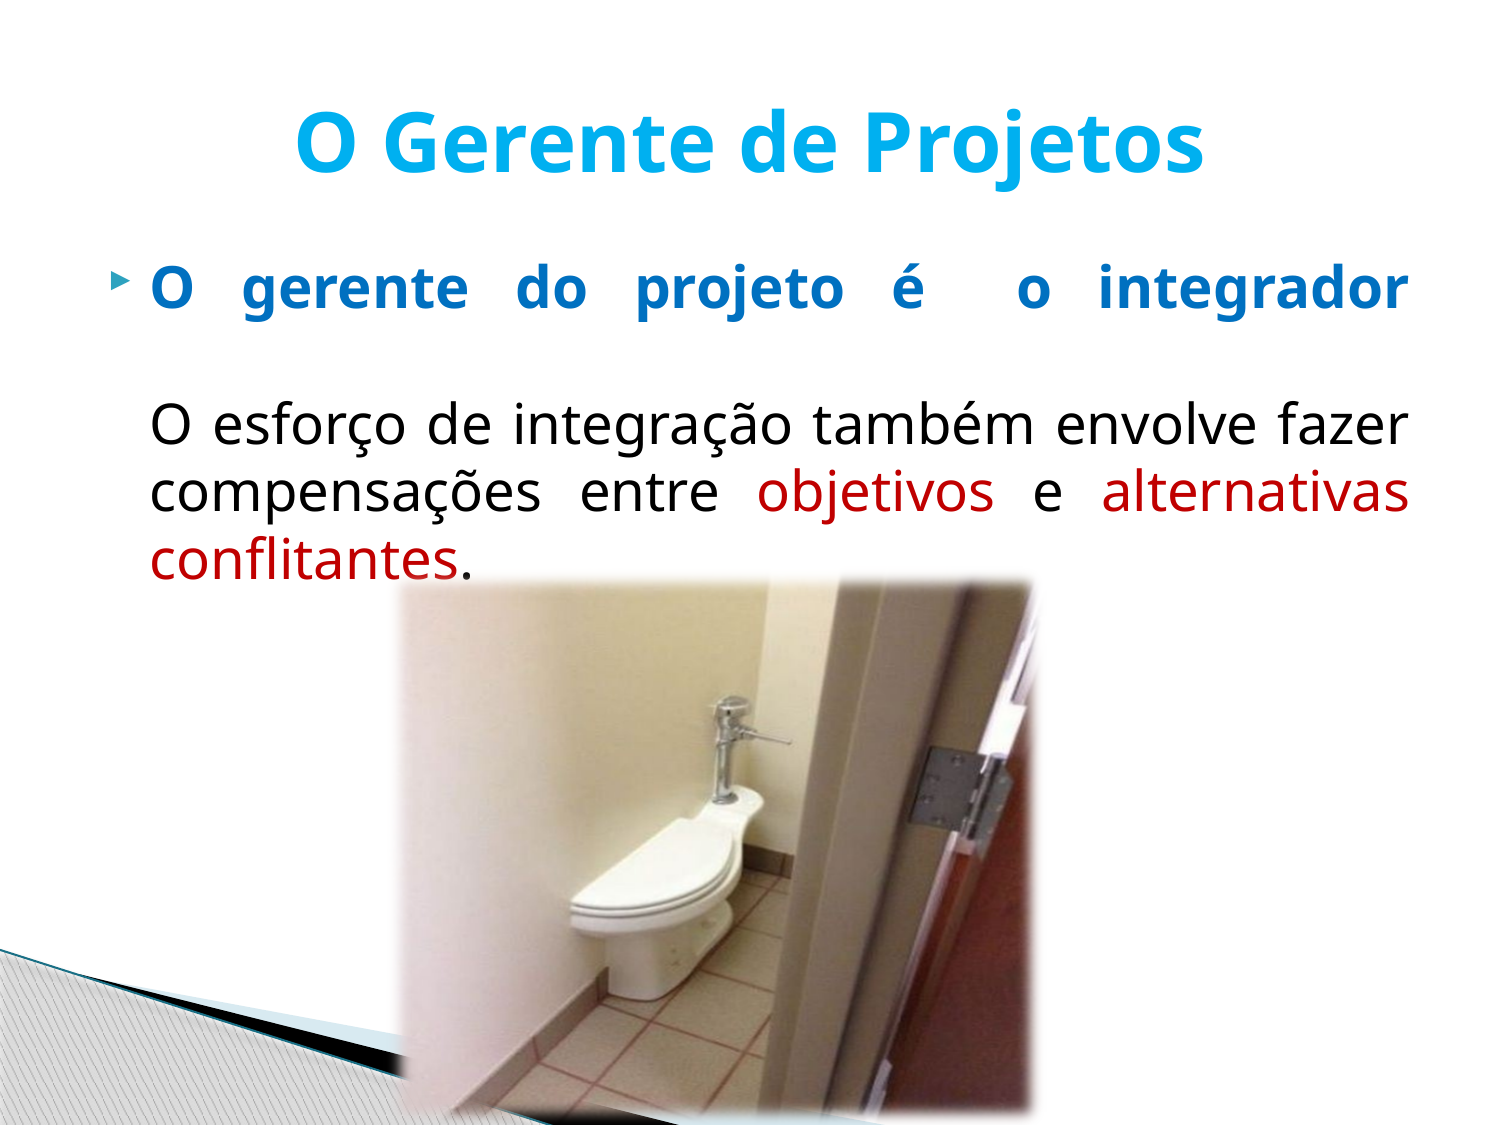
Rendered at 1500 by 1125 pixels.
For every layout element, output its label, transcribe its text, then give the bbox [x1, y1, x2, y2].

title O Gerente de Projetos [75, 45, 1425, 233]
picture [383, 566, 1048, 1125]
list O gerente do projeto é o integrador O esforço de integração também envolve fazer compensações entre objetivos e alternativas conflitantes. [75, 243, 1425, 986]
